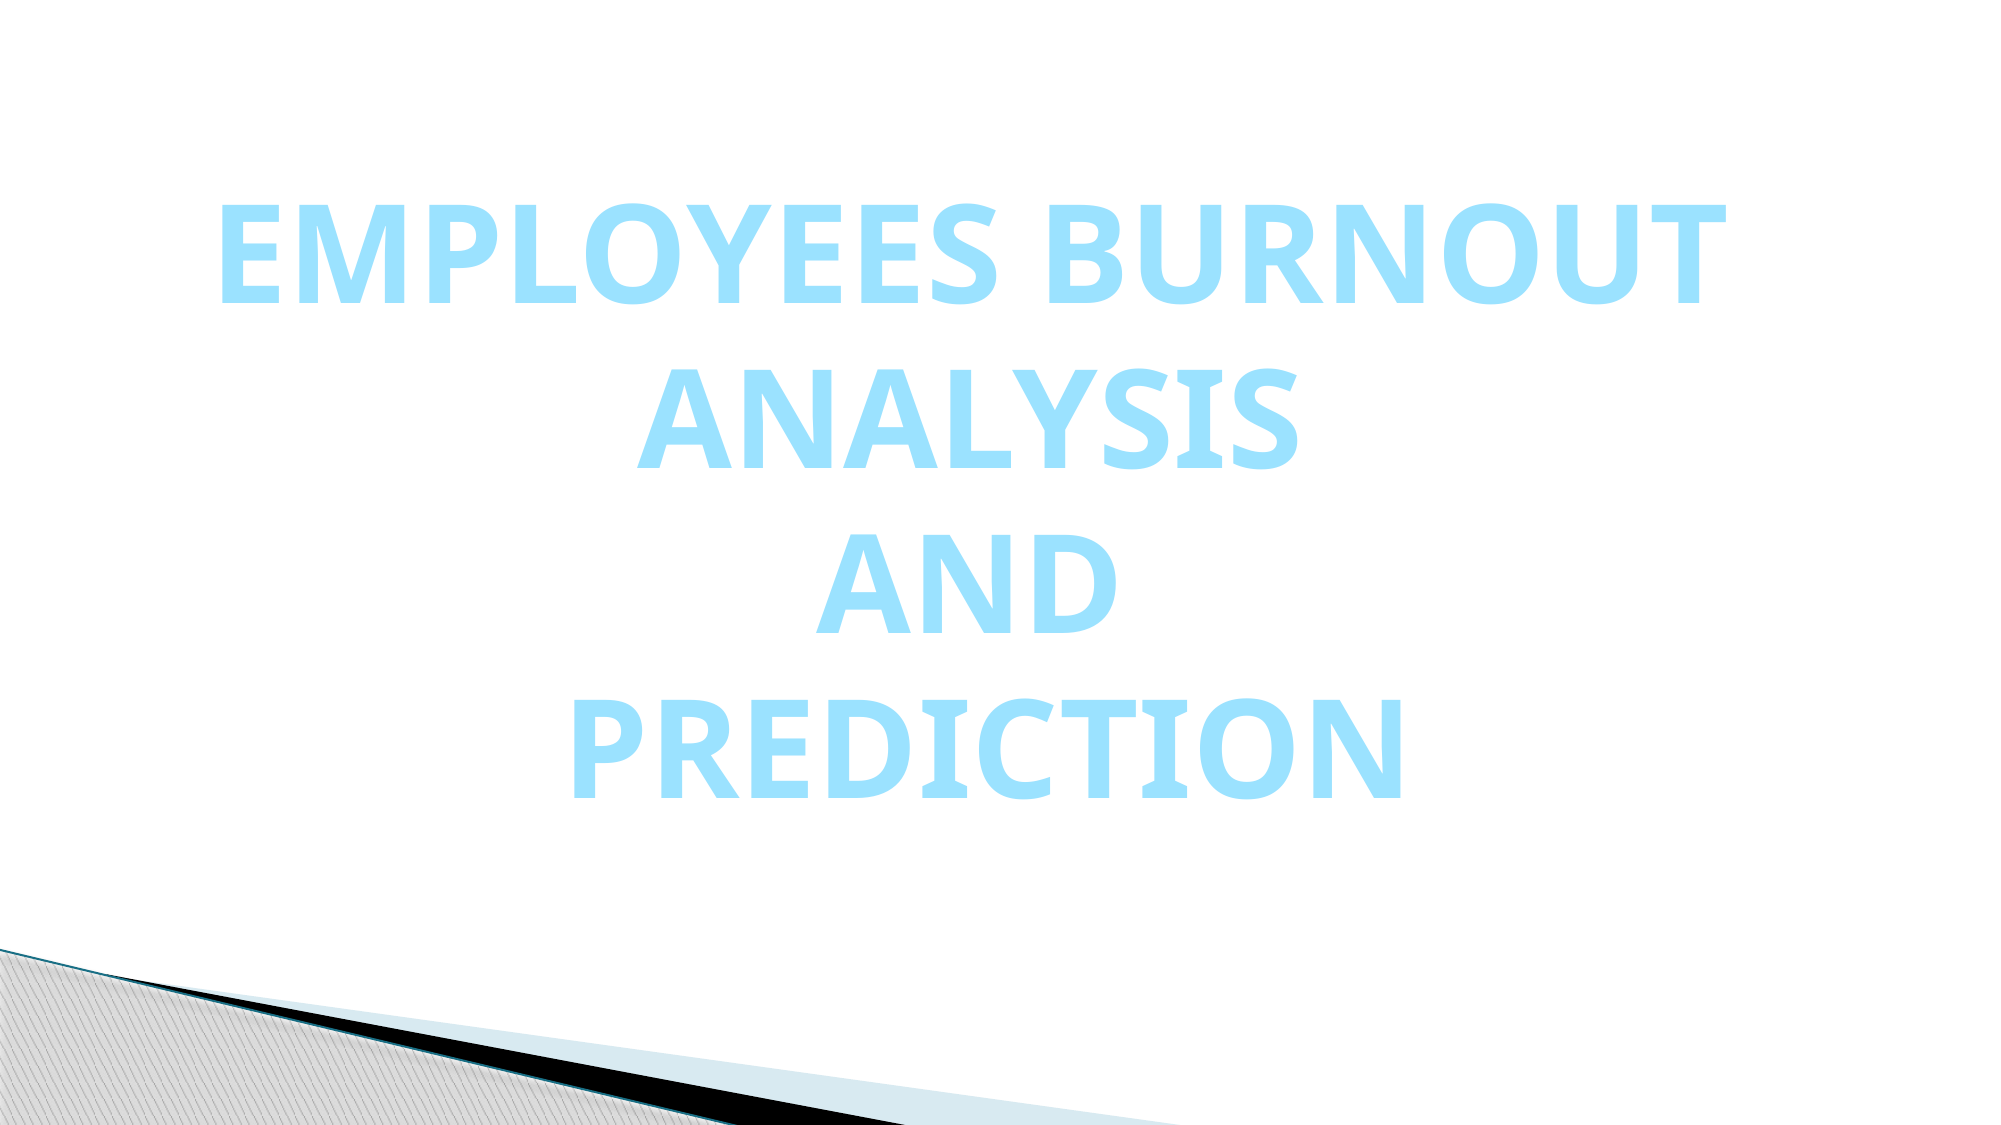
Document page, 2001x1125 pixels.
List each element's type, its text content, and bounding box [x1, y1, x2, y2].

text_box EMPLOYEES BURNOUT ANALYSIS AND PREDICTION [101, 158, 1875, 834]
